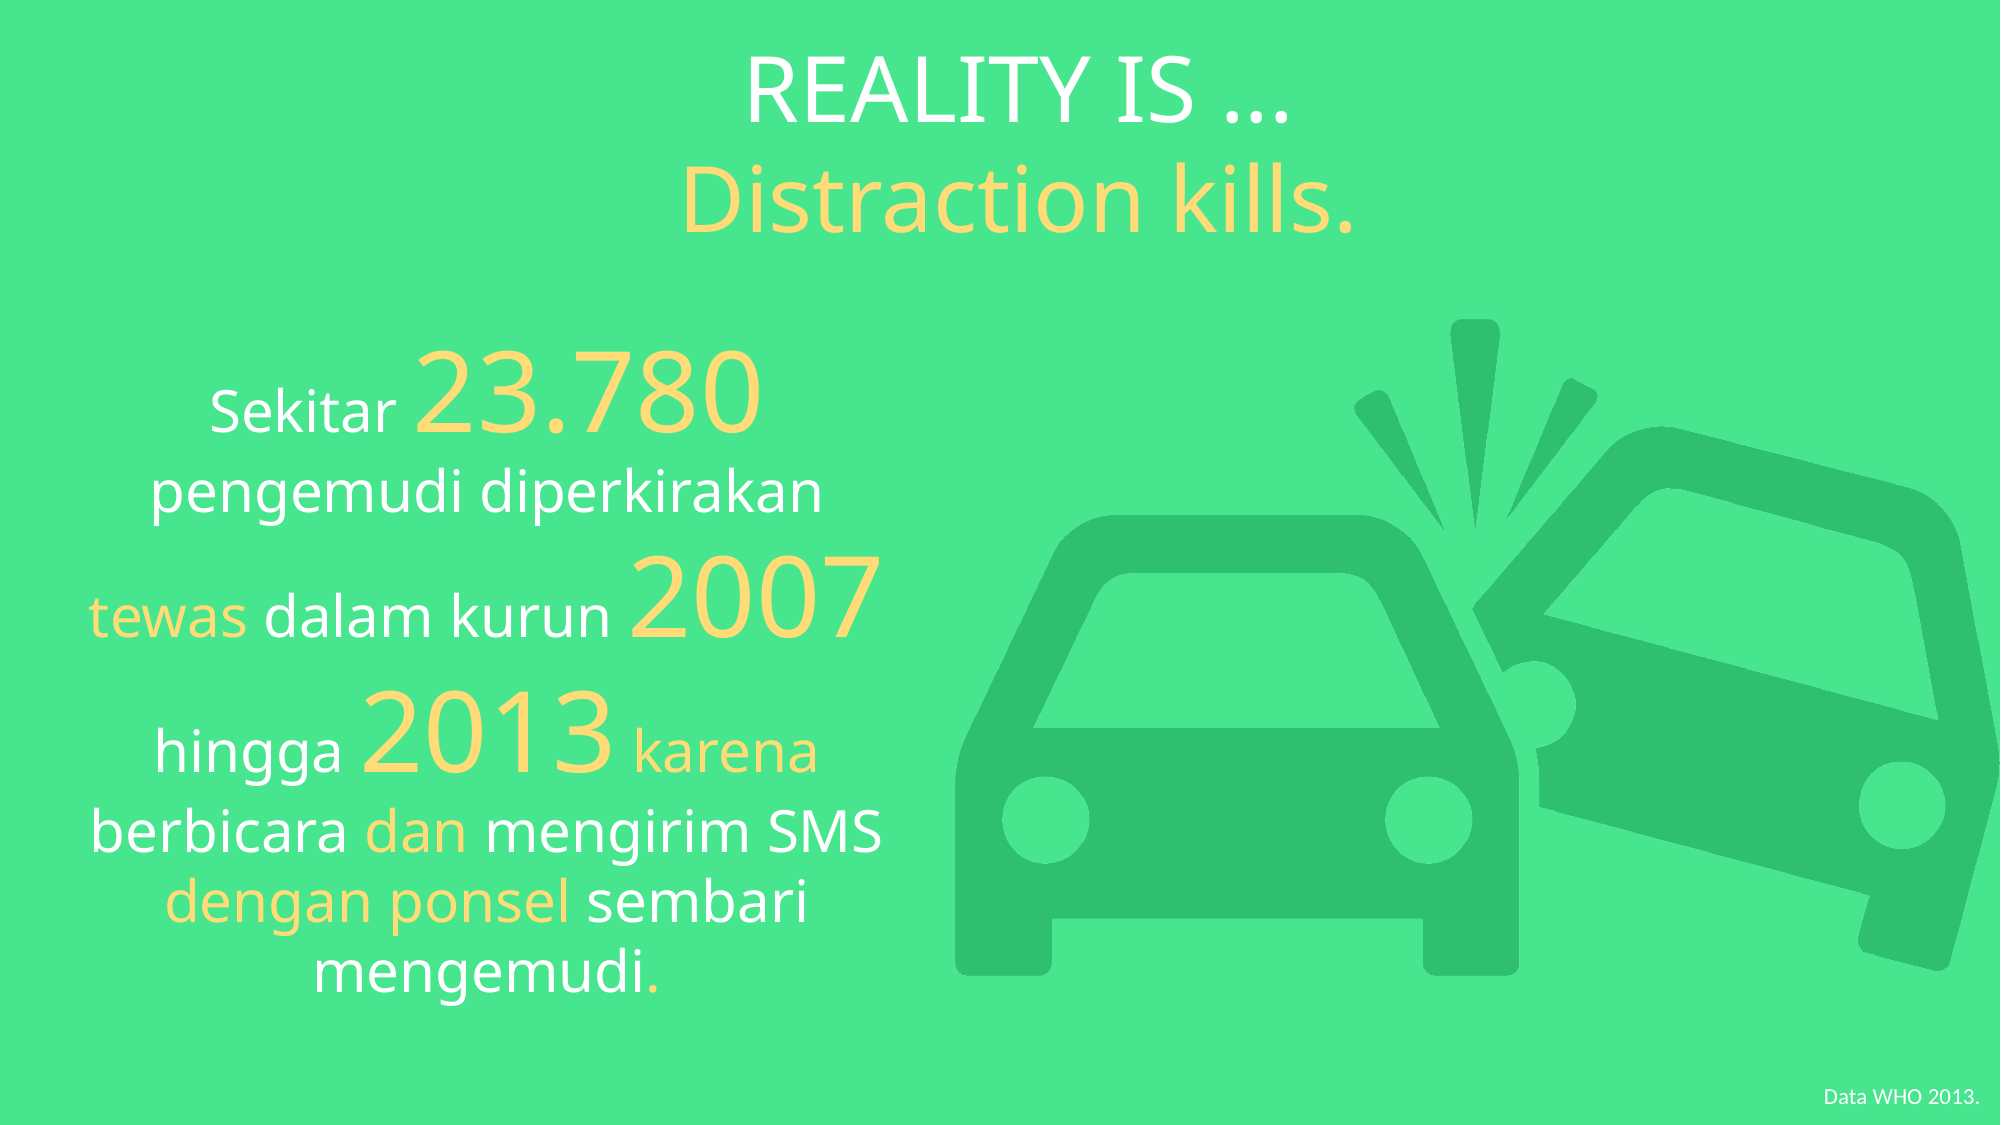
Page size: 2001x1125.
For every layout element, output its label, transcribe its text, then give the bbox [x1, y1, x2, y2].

text_box Sekitar 23.780 pengemudi diperkirakan tewas dalam kurun 2007 hingga 2013 karena berbicara dan mengirim SMS dengan ponsel sembari mengemudi. [66, 319, 908, 1005]
text_box Data WHO 2013. [1809, 1074, 2000, 1125]
picture [955, 319, 2000, 976]
text_box REALITY IS ... Distraction kills. [410, 23, 1626, 253]
